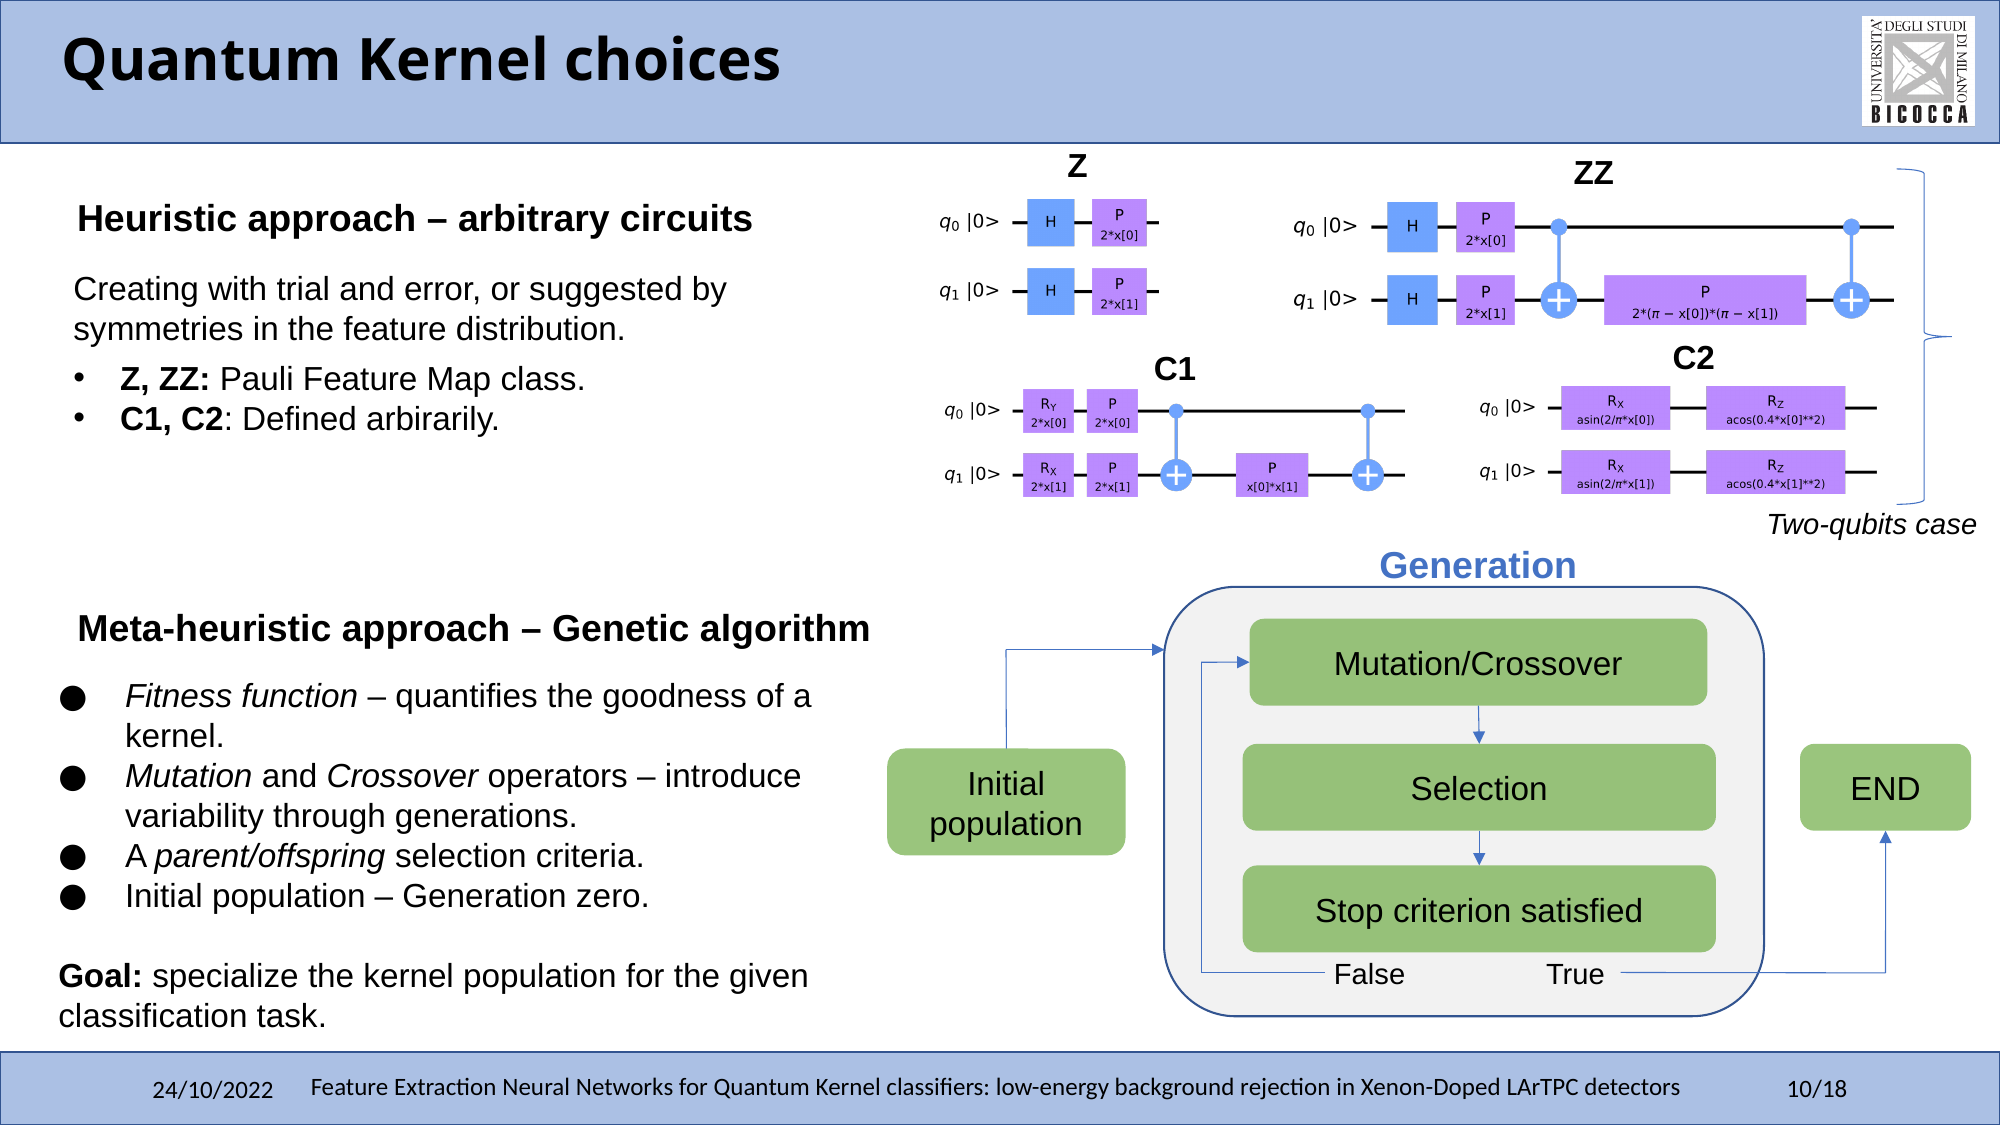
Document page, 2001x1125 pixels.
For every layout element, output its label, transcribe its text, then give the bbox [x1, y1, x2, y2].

text_box C1 [1099, 339, 1251, 389]
text_box [0, 0, 2000, 144]
text_box Generation [1364, 534, 1593, 594]
picture [1294, 202, 1894, 325]
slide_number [137, 1058, 588, 1119]
title Quantum Kernel choices [46, 14, 1726, 109]
text_box Mutation/Crossover [1249, 618, 1708, 706]
text_box [0, 1051, 2000, 1125]
text_box Initial population [887, 748, 1126, 856]
picture [940, 199, 1159, 315]
footer Feature Extraction Neural Networks for Quantum Kernel classifiers: low-energy background rejection in Xenon-Doped LArTPC detectors ​ [256, 1055, 1744, 1115]
picture [1480, 386, 1877, 494]
text_box True [1530, 947, 1621, 998]
text_box Stop criterion satisfied [1242, 865, 1716, 953]
text_box Fitness function – quantifies the goodness of a kernel. Mutation and Crossover operators – introduce variability through generations. A parent/offspring selection criteria. Initial population – Generation zero. Goal: specialize the kernel population for the given classification task. [10, 667, 868, 1042]
text_box Heuristic approach – arbitrary circuits [62, 186, 769, 246]
slide_number 10/18 [1412, 1057, 1863, 1118]
text_box ZZ [1499, 143, 1689, 199]
text_box [1896, 168, 1952, 498]
text_box False [1319, 947, 1421, 998]
text_box Creating with trial and error, or suggested by symmetries in the feature distribution. Z, ZZ: Pauli Feature Map class. C1, C2: Defined arbirarily. [58, 259, 867, 445]
picture [945, 389, 1405, 497]
picture [1862, 16, 1975, 127]
text_box Z [1017, 137, 1137, 192]
text_box [1163, 585, 1766, 1018]
text_box Selection [1242, 743, 1716, 831]
text_box END [1800, 743, 1972, 831]
text_box Two-qubits case [1732, 498, 1993, 548]
text_box C2 [1639, 328, 1748, 384]
text_box Meta-heuristic approach – Genetic algorithm [62, 596, 887, 702]
